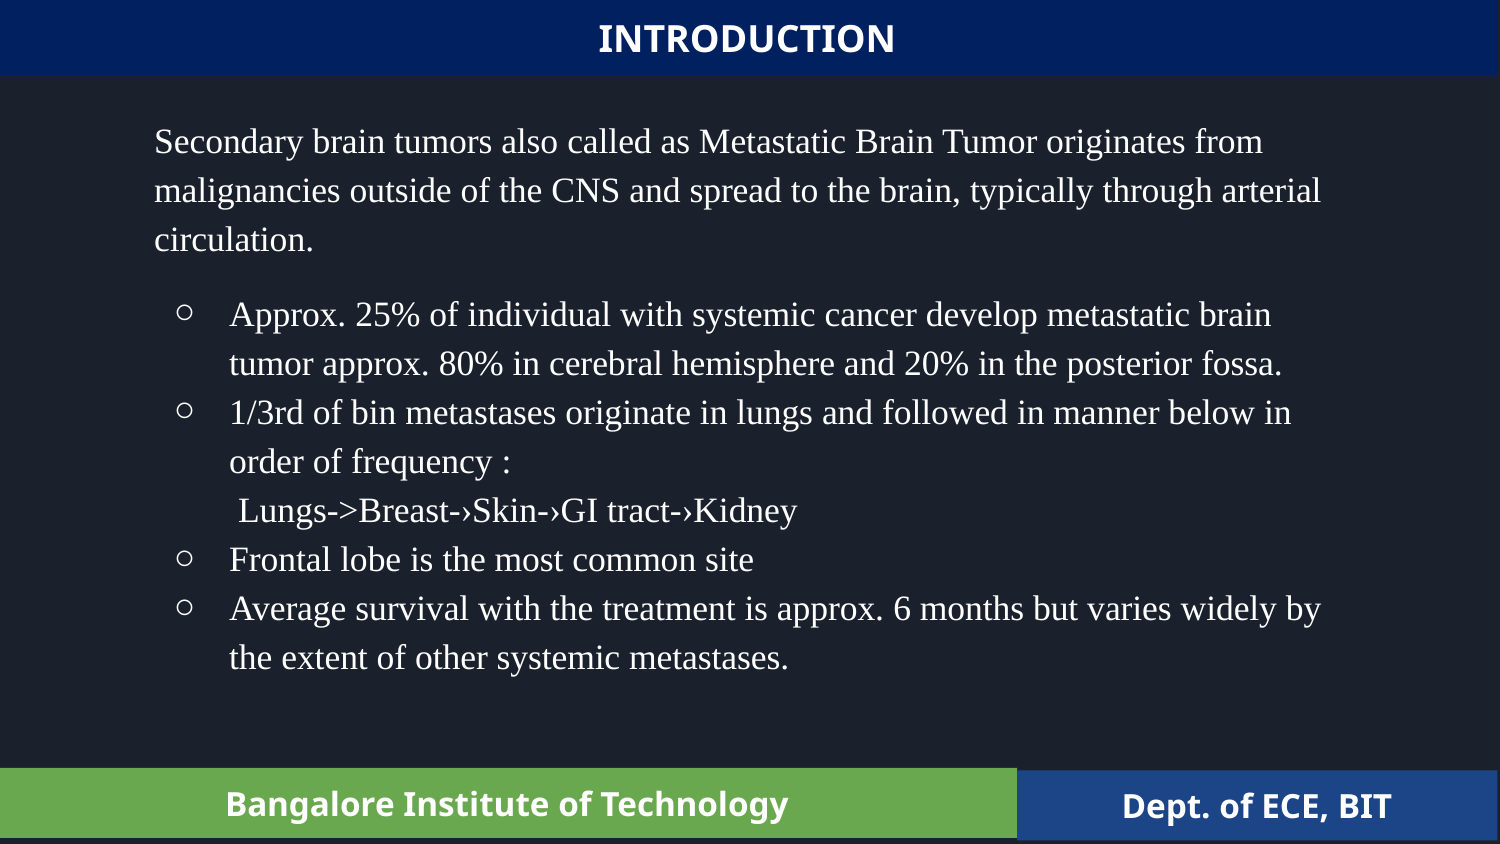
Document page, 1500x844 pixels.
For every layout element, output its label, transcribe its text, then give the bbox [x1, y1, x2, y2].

text_box Bangalore Institute of Technology [0, 767, 1018, 838]
text_box INTRODUCTION [0, 0, 1498, 75]
text_box Dept. of ECE, BIT [1017, 770, 1498, 841]
title Secondary brain tumors also called as Metastatic Brain Tumor originates from malignancies outside of the CNS and spread to the brain, typically through arterial circulation. ﻿Approx. 25% of individual with systemic cancer develop metastatic brain tumor approx. 80% in cerebral hemisphere and 20% in the posterior fossa. ﻿1/3rd of bin metastases originate in lungs and followed in manner below in order of frequency : Lungs->Breast-›Skin-›GI tract-›Kidney ﻿Frontal lobe is the most common site ﻿Average survival with the treatment is approx. 6 months but varies widely by the extent of other systemic metastases. [139, 96, 1361, 747]
